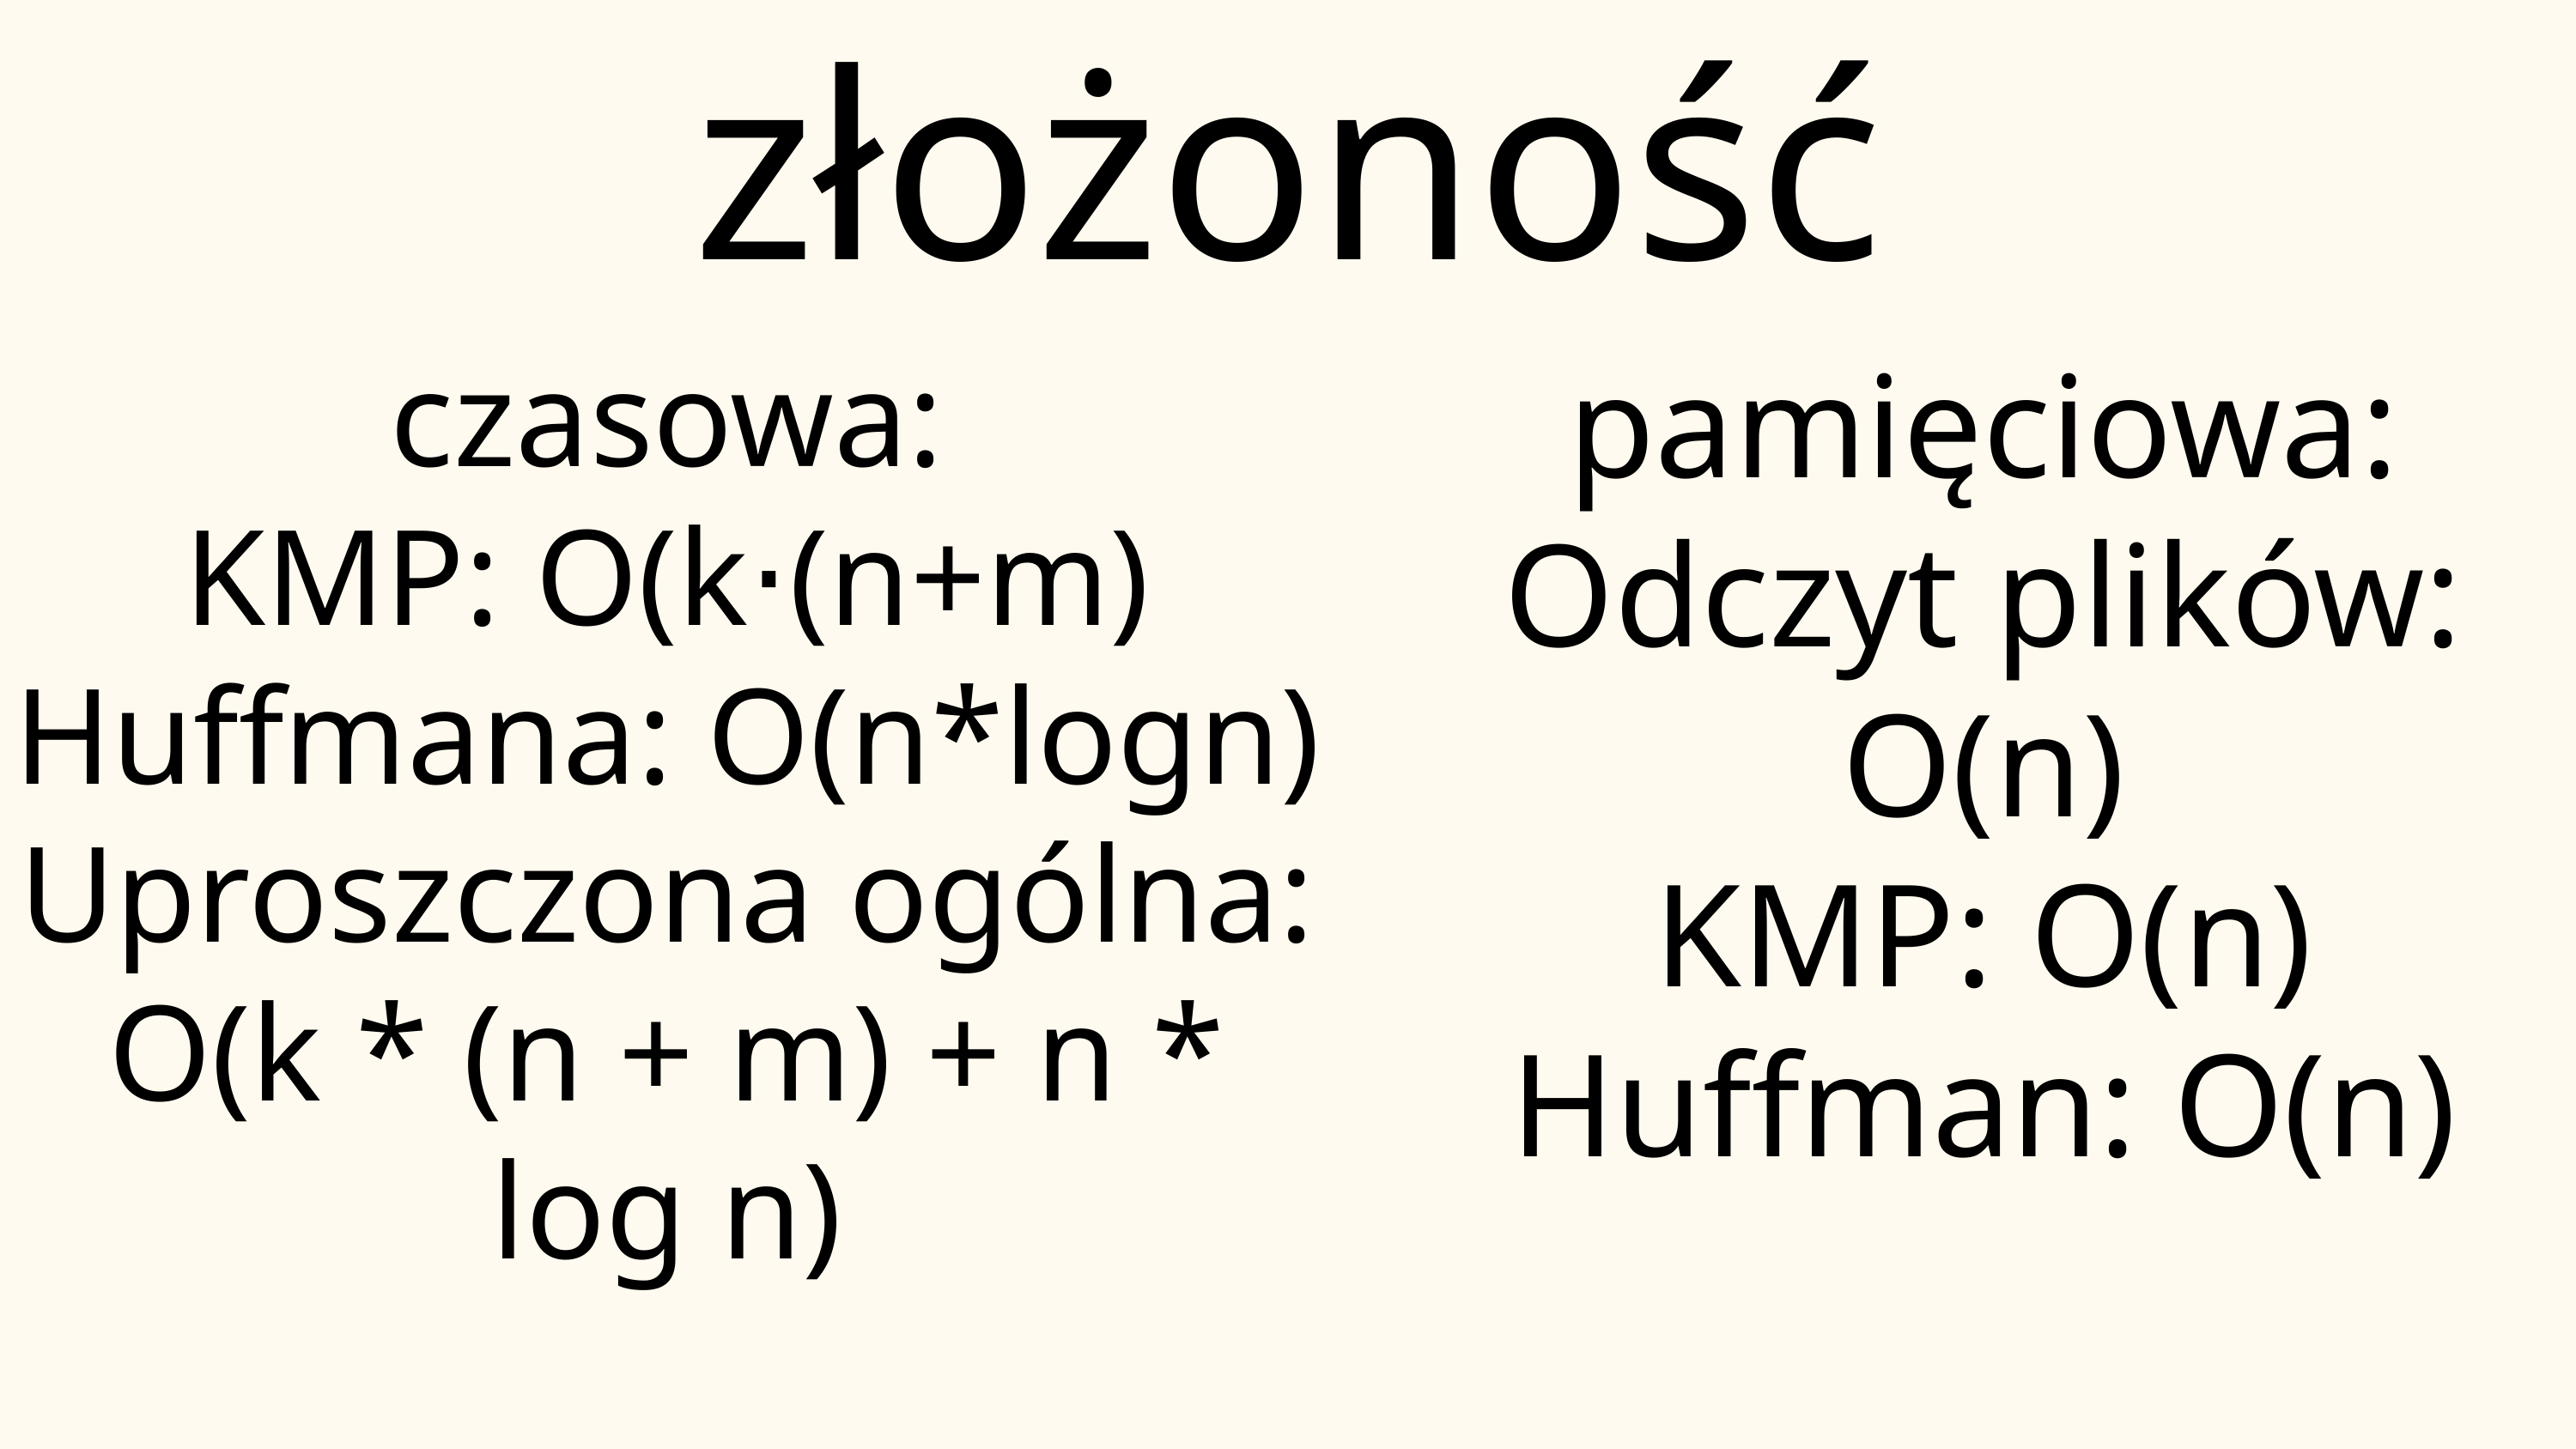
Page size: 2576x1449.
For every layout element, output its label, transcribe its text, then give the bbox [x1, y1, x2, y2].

text_box złożoność [617, 0, 1959, 312]
text_box czasowa: KMP: O(k⋅(n+m) Huffmana: O(n*logn) Uproszczona ogólna: O(k * (n + m) + n * log n) [0, 335, 1334, 1449]
text_box pamięciowa: Odczyt plików: O(n) KMP: O(n) Huffman: O(n) [1379, 336, 2576, 1355]
